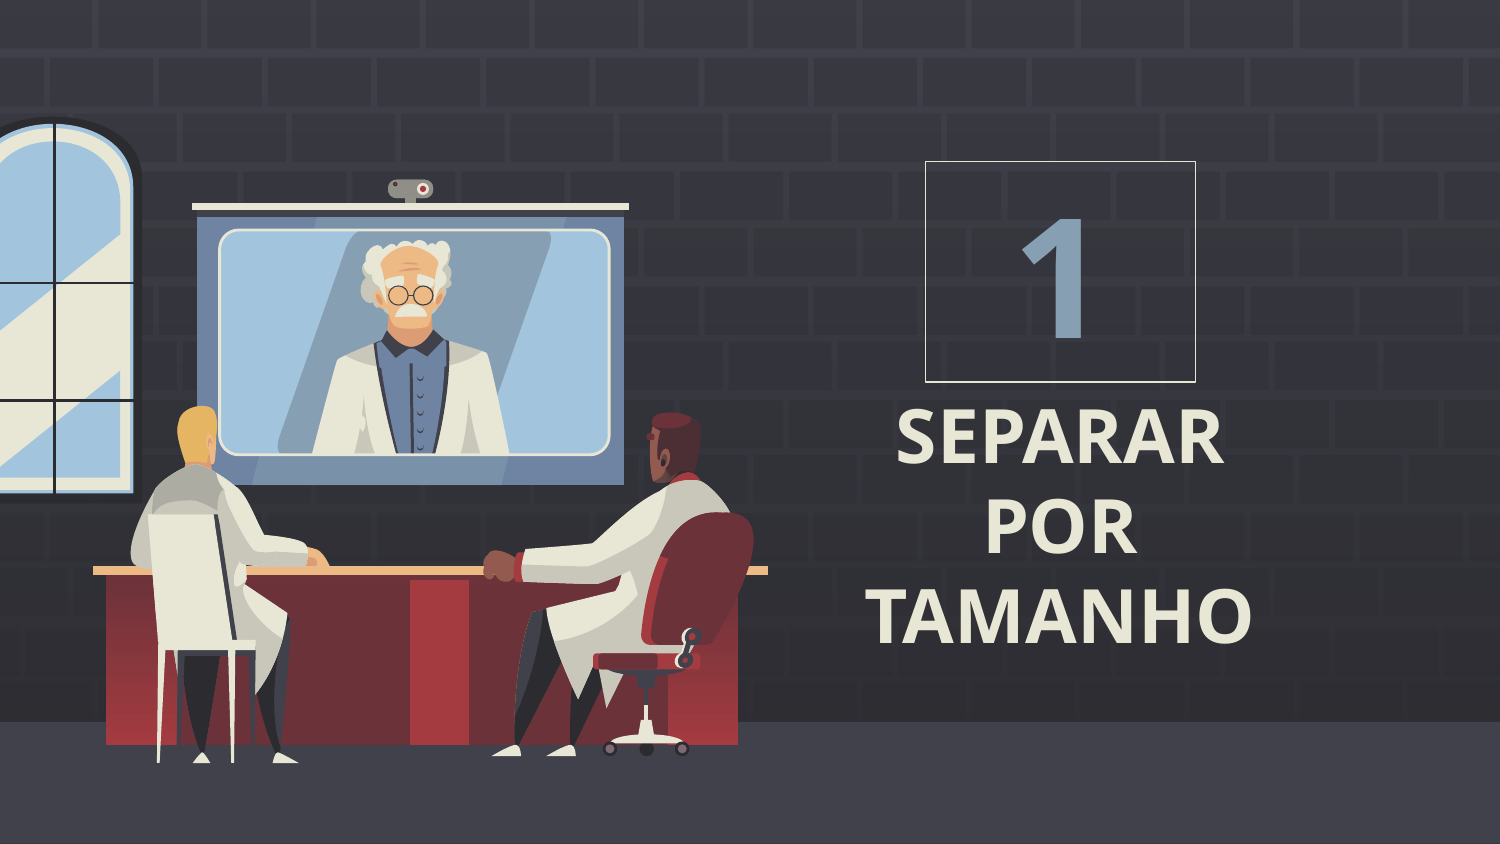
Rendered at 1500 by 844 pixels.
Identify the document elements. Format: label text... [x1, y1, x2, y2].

title SEPARAR POR TAMANHO [820, 407, 1300, 640]
title 1 [925, 161, 1196, 383]
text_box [92, 179, 789, 764]
